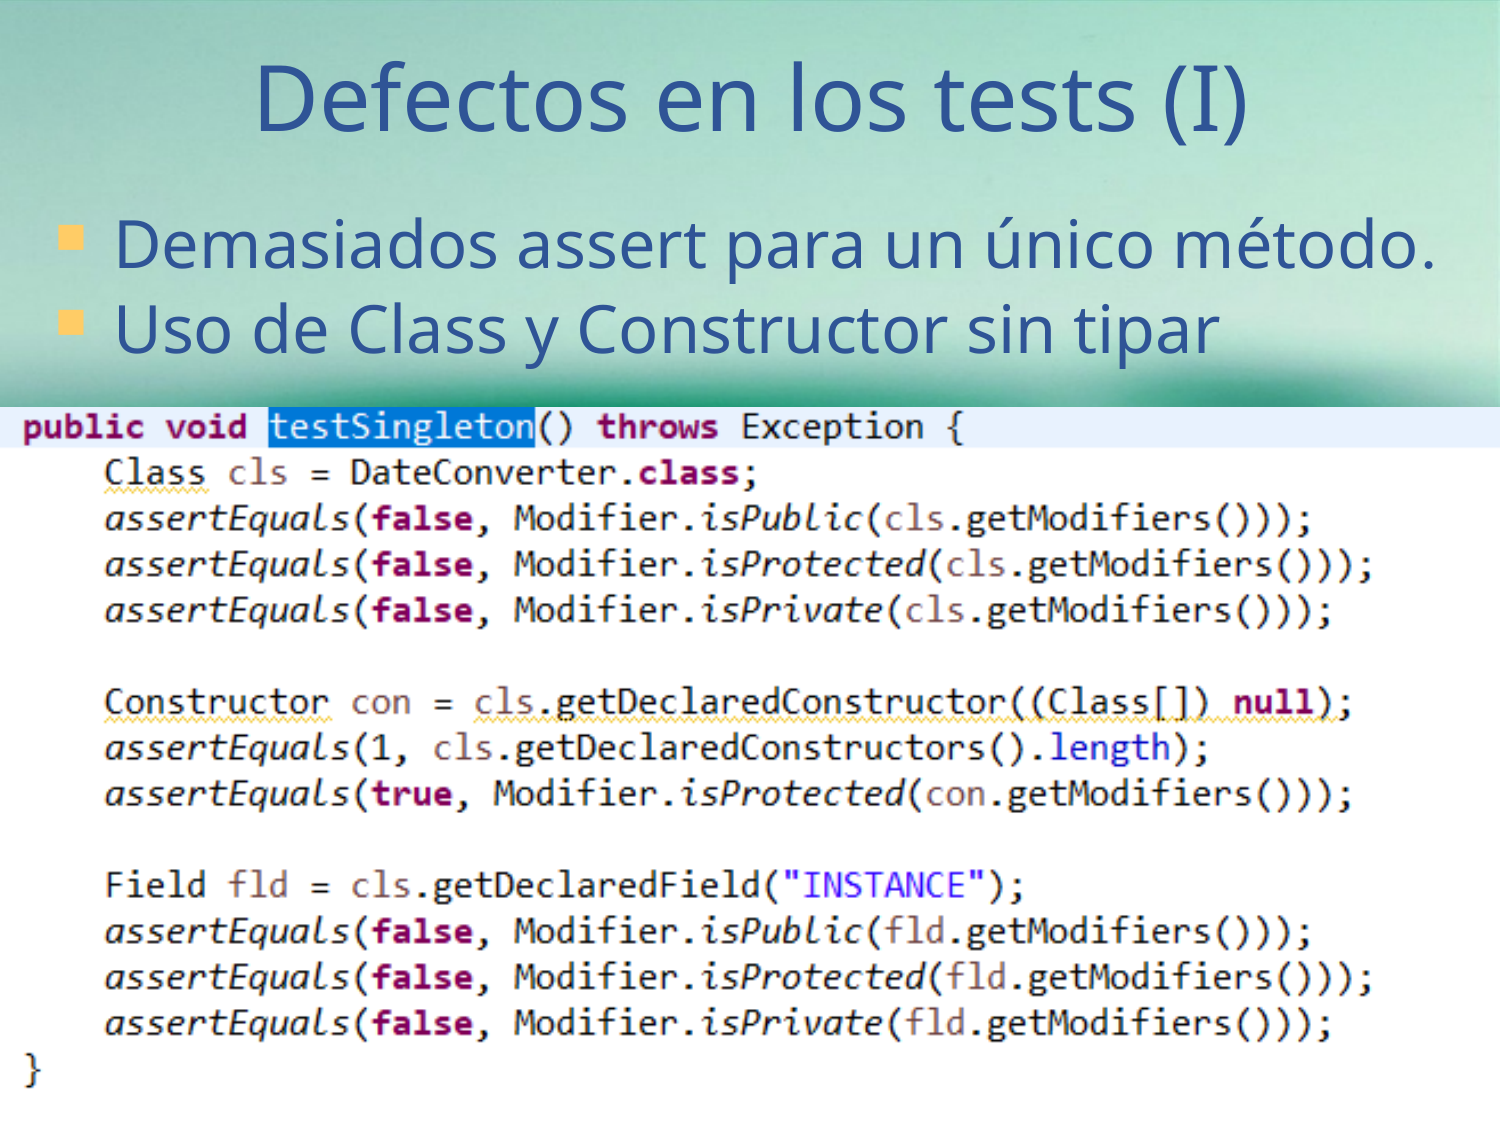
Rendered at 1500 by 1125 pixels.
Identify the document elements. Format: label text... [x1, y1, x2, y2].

title Defectos en los tests (I) [41, 0, 1461, 204]
text_box Demasiados assert para un único método. Uso de Class y Constructor sin tipar [40, 203, 1460, 376]
picture [0, 0, 1500, 1125]
